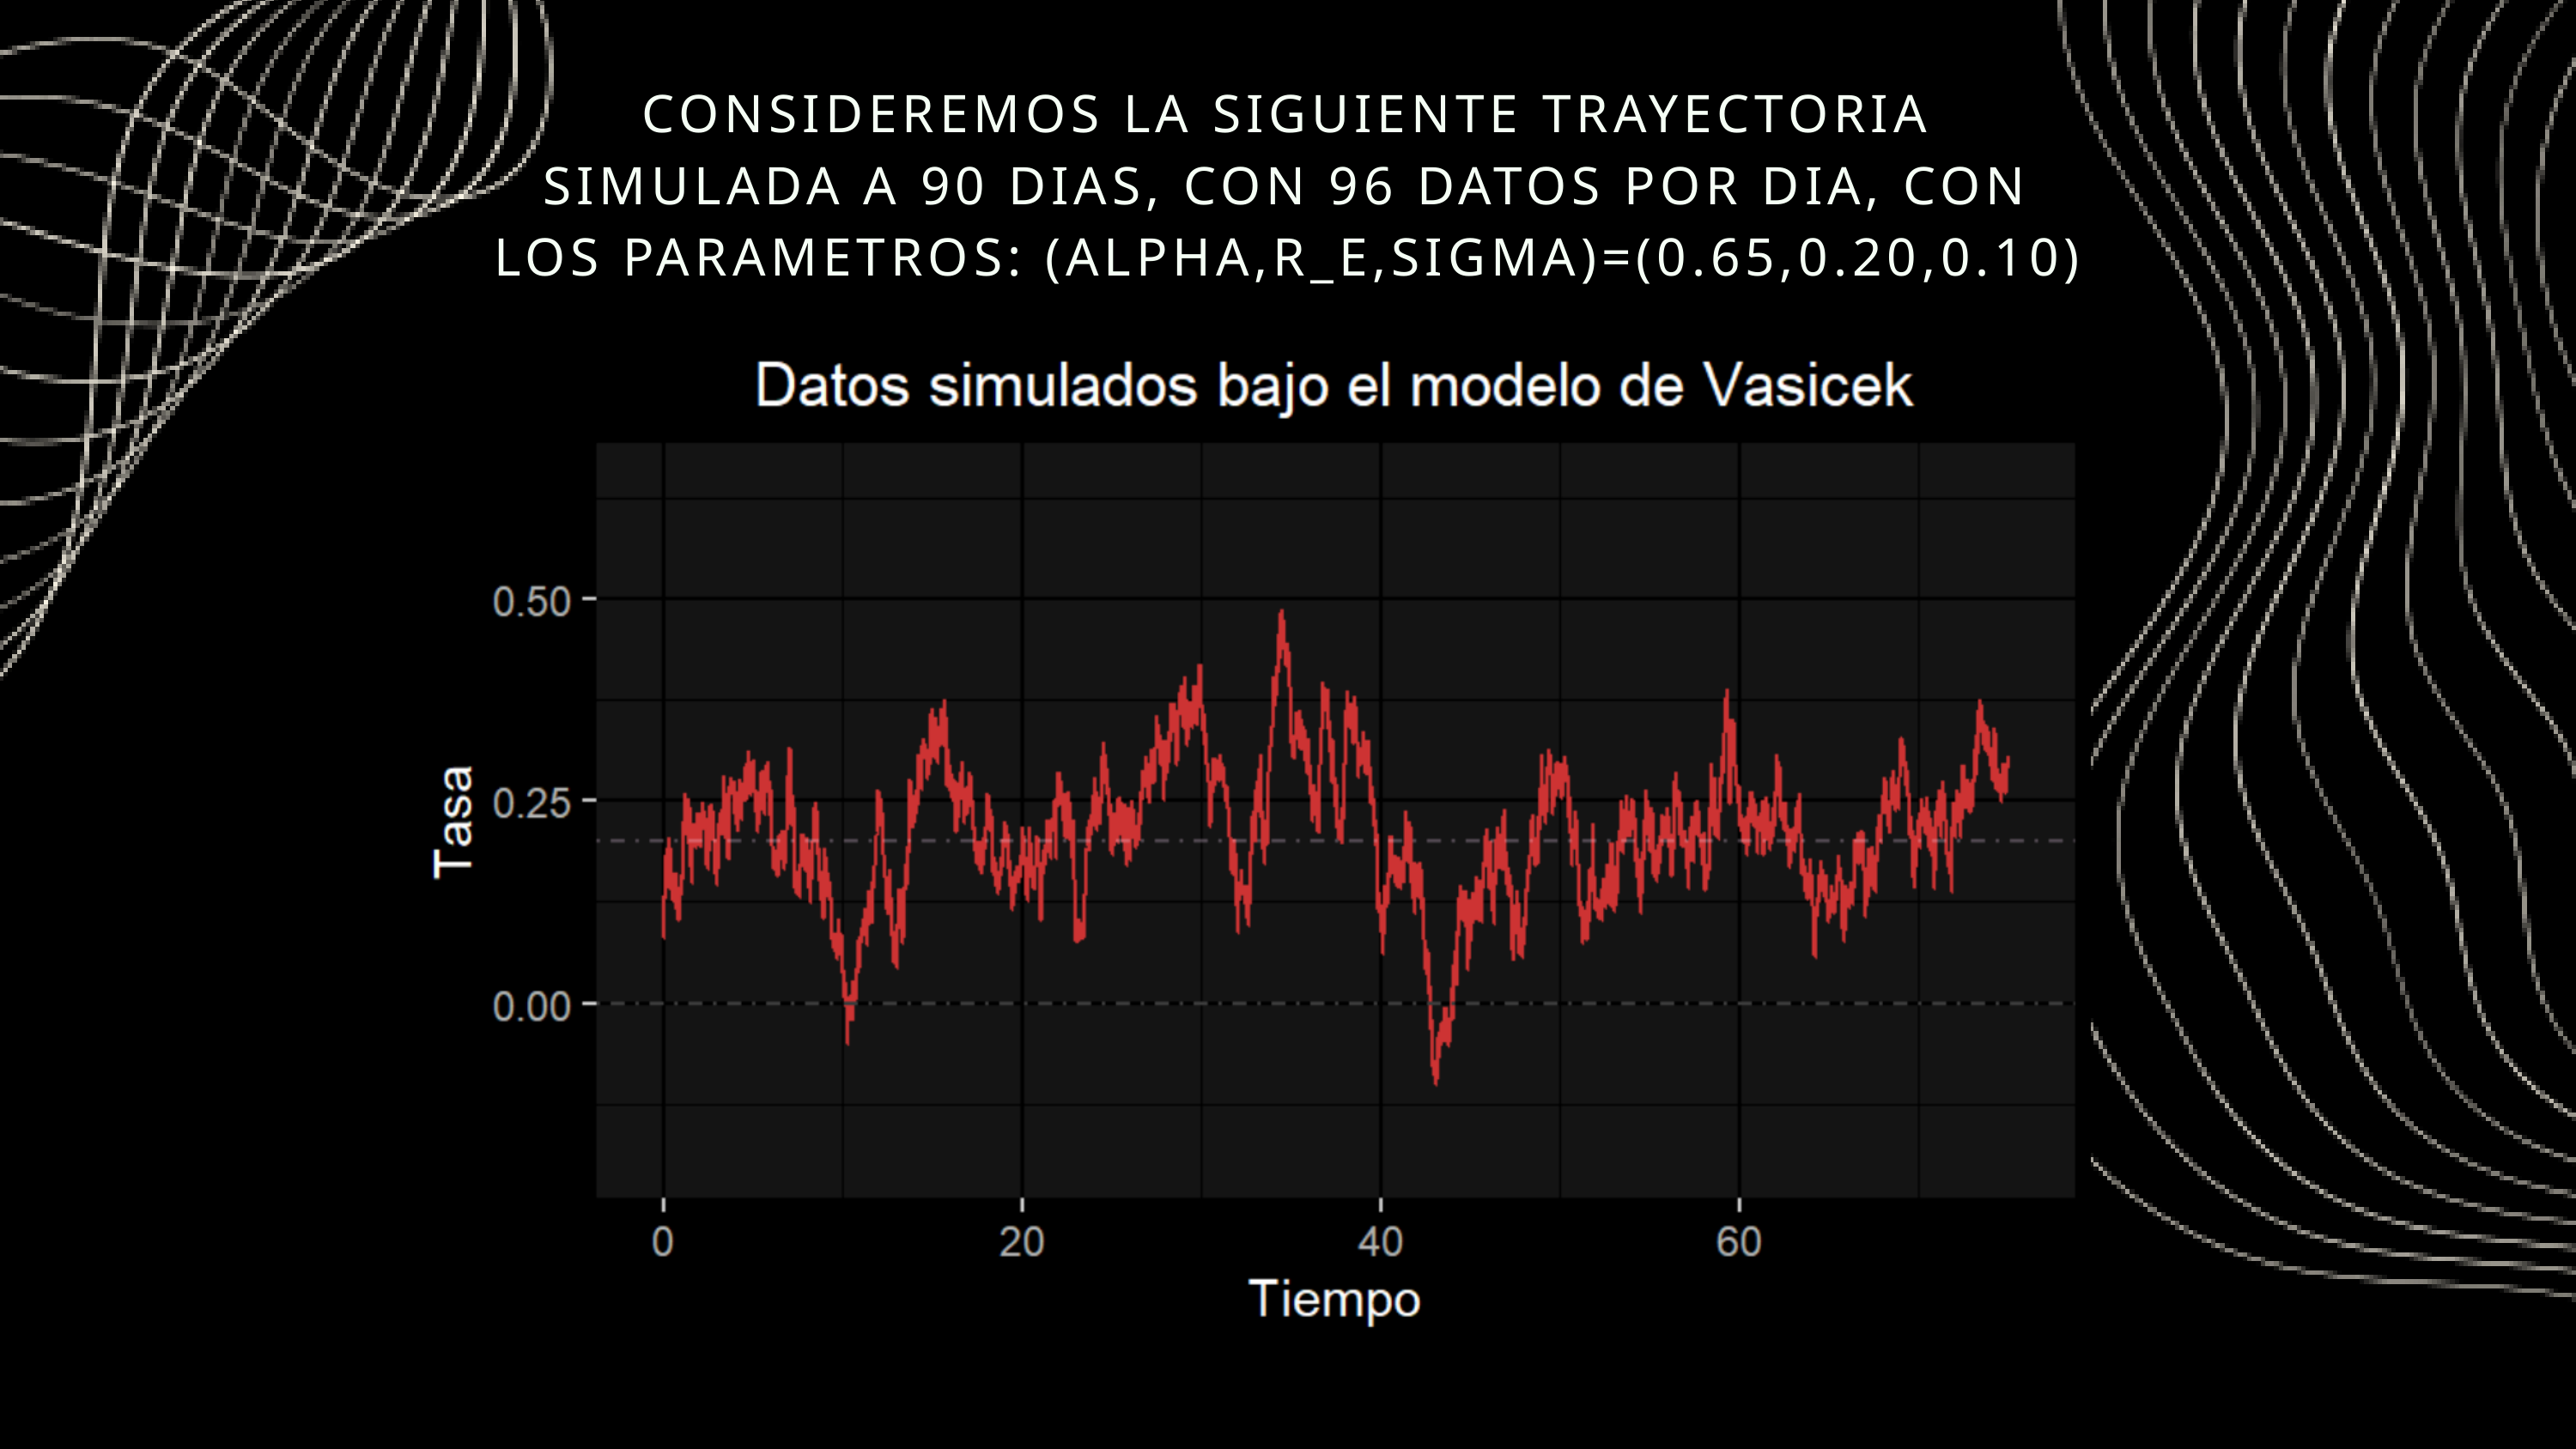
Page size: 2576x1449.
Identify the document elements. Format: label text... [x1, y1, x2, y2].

text_box [412, 336, 2091, 1350]
text_box [0, 0, 1014, 758]
text_box CONSIDEREMOS LA SIGUIENTE TRAYECTORIA SIMULADA A 90 DIAS, CON 96 DATOS POR DIA, CON LOS PARAMETROS: (ALPHA,R_E,SIGMA)=(0.65,0.20,0.10) [486, 71, 2090, 287]
text_box [1990, 0, 2576, 1449]
